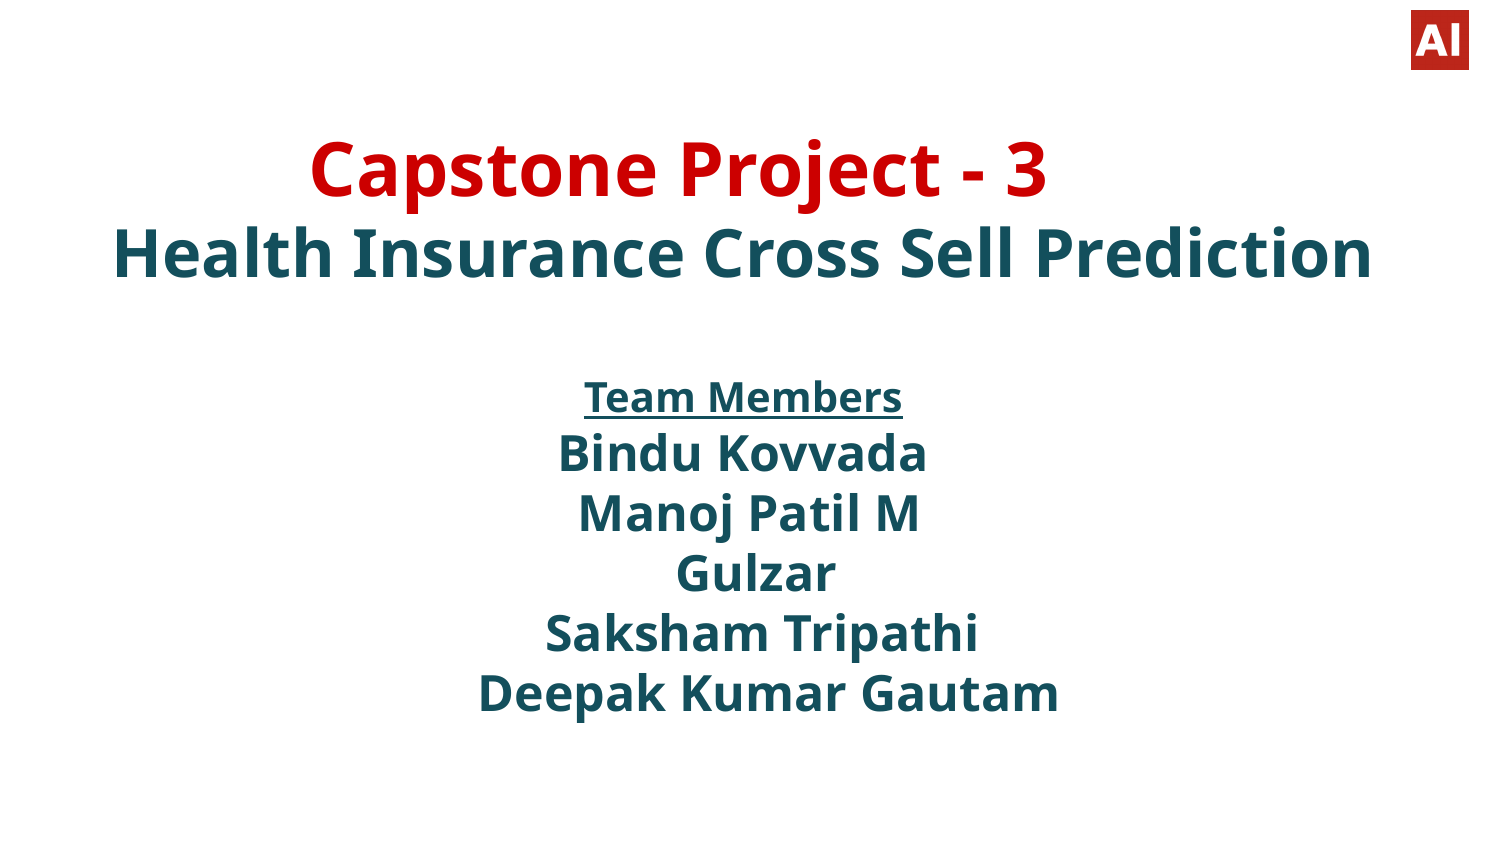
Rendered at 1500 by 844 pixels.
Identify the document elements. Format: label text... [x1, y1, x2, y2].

picture [1411, 10, 1469, 70]
title Capstone Project - 3 Health Insurance Cross Sell Prediction Team Members Bindu Kovvada Manoj Patil M Gulzar Saksham Tripathi Deepak Kumar Gautam [0, 88, 1487, 844]
